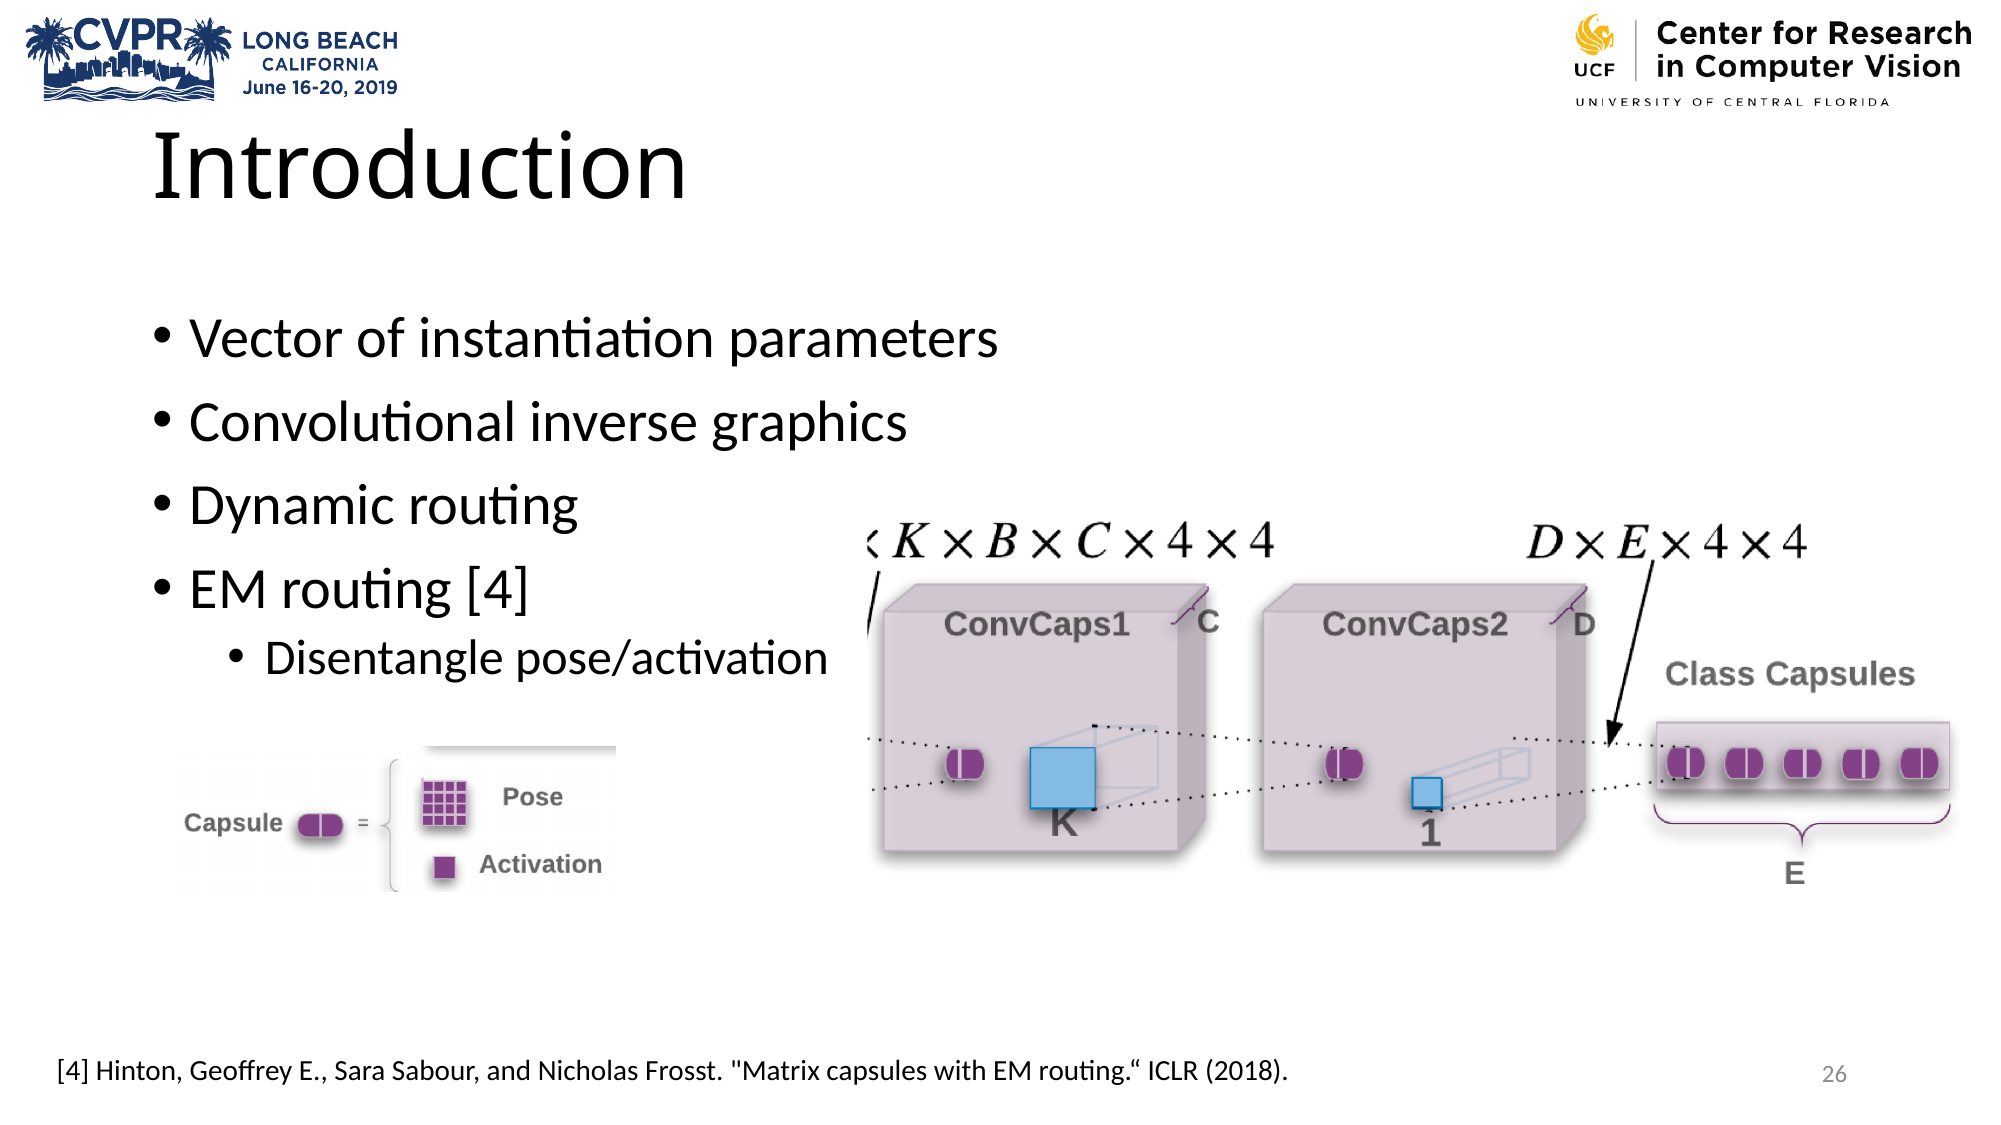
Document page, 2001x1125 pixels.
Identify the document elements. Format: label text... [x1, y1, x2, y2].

slide_number 26 [1412, 1042, 1863, 1103]
title Introduction [137, 59, 1863, 278]
list Vector of instantiation parameters Convolutional inverse graphics Dynamic routing EM routing [4] Disentangle pose/activation [137, 299, 1863, 1014]
picture [1575, 14, 1974, 106]
picture [174, 746, 616, 902]
text_box [4] Hinton, Geoffrey E., Sara Sabour, and Nicholas Frosst. "Matrix capsules with EM routing.“ ICLR (2018). [41, 1043, 1412, 1094]
picture [867, 498, 1966, 902]
picture [25, 17, 397, 102]
